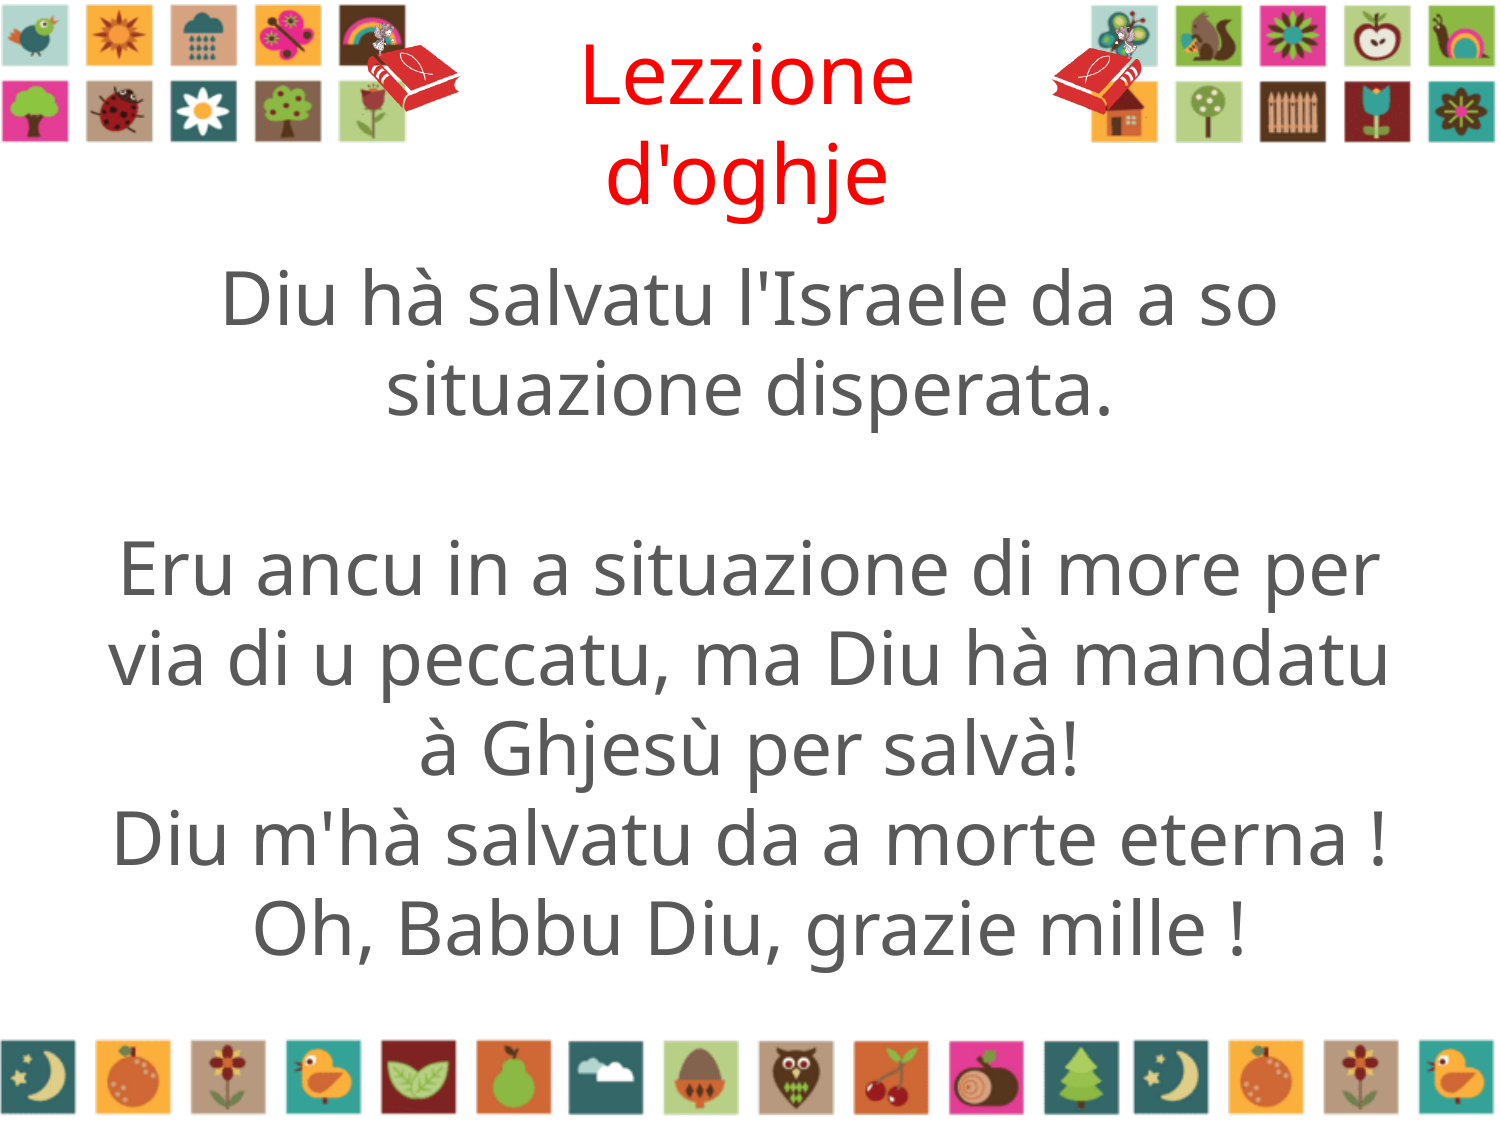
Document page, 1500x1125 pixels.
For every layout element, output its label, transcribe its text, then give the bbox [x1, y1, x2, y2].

picture [1019, 3, 1500, 150]
picture [0, 3, 492, 150]
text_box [0, 1028, 1500, 1118]
text_box Lezzione d'oghje [414, 13, 1080, 229]
text_box Diu hà salvatu l'Israele da a so situazione disperata. Eru ancu in a situazione di more per via di u peccatu, ma Diu hà mandatu à Ghjesù per salvà! Diu m'hà salvatu da a morte eterna ! Oh, Babbu Diu, grazie mille ! [76, 243, 1424, 979]
